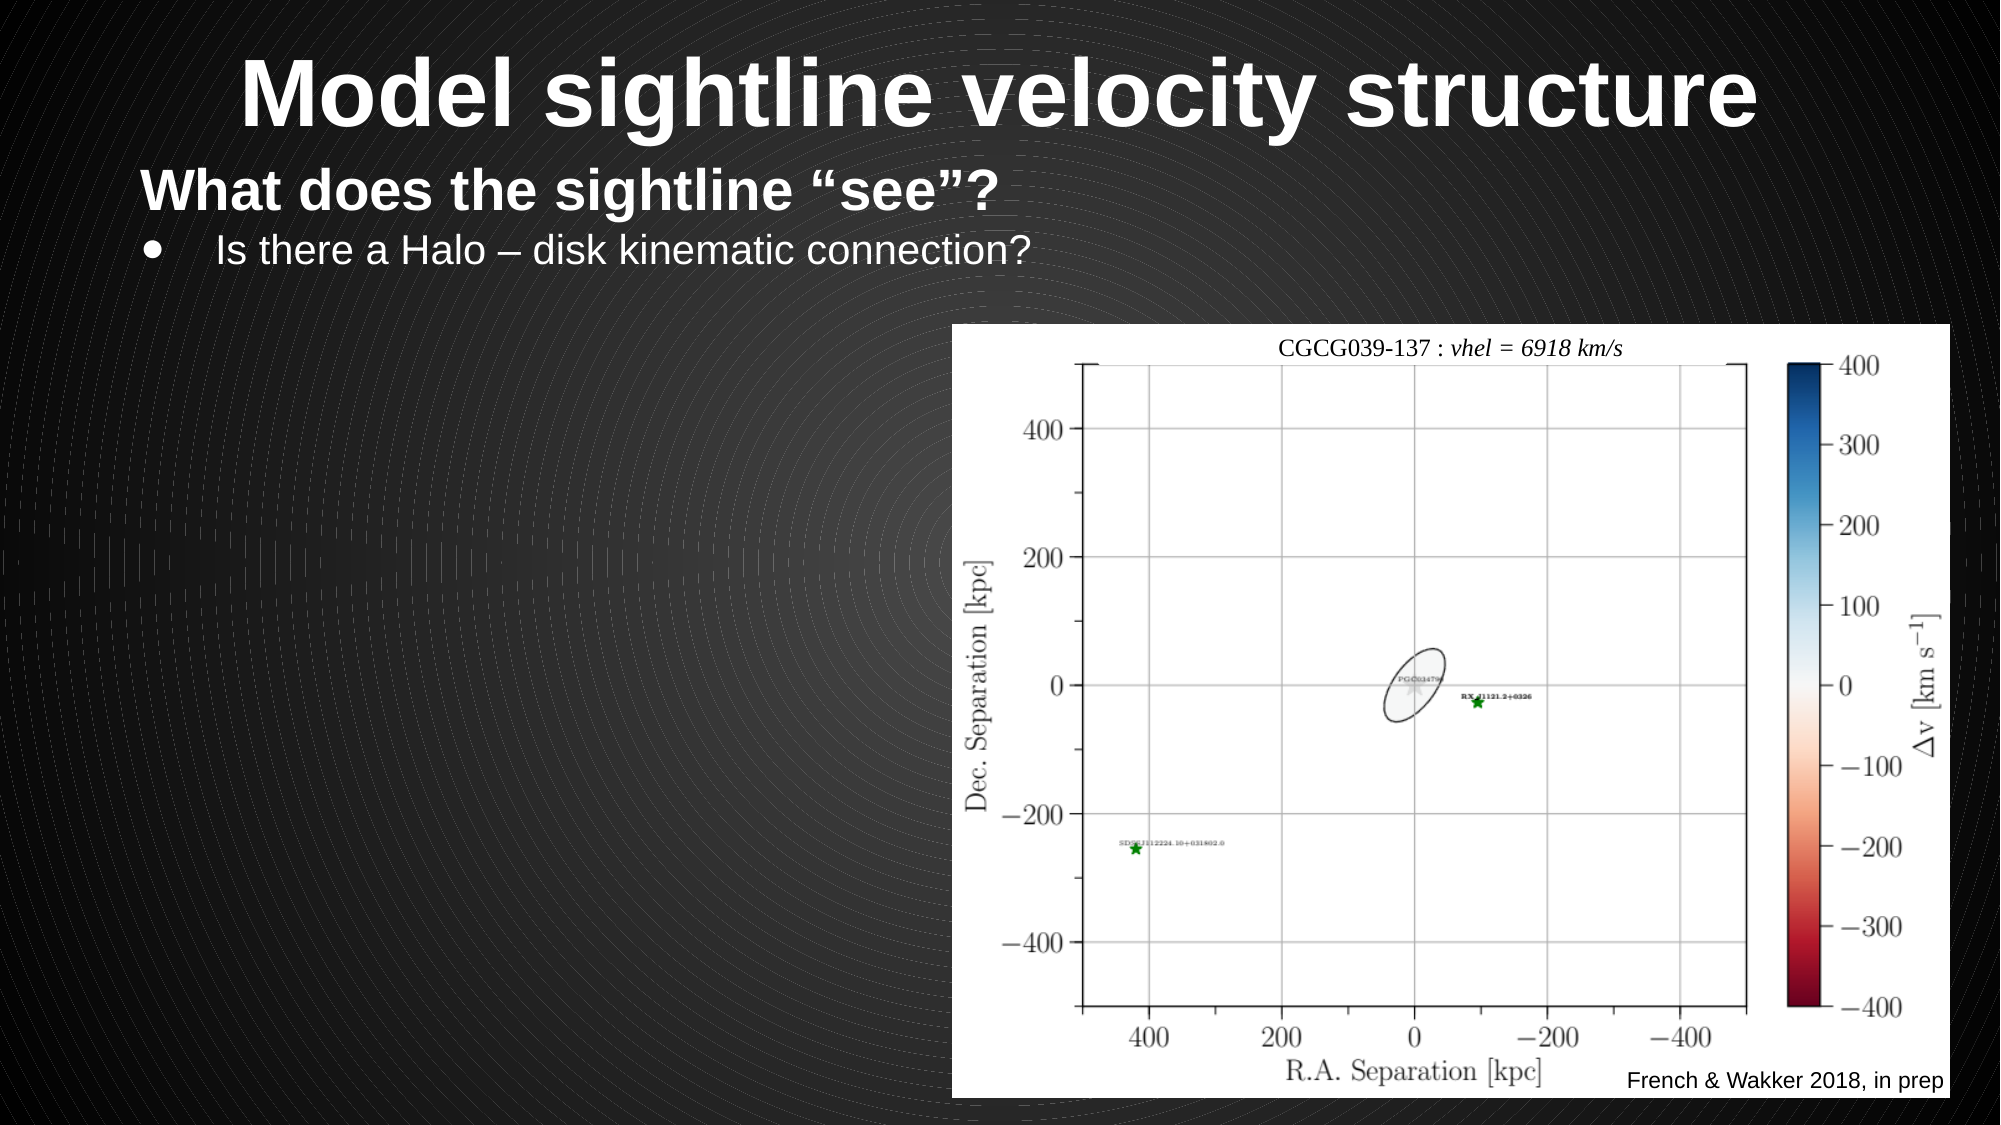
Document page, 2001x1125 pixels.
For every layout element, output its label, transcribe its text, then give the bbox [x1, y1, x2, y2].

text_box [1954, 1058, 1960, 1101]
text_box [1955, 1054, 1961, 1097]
text_box What does the sightline “see”? Is there a Halo – disk kinematic connection? [124, 137, 1876, 303]
picture [951, 324, 1951, 1098]
text_box Model sightline velocity structure [224, 22, 1776, 137]
